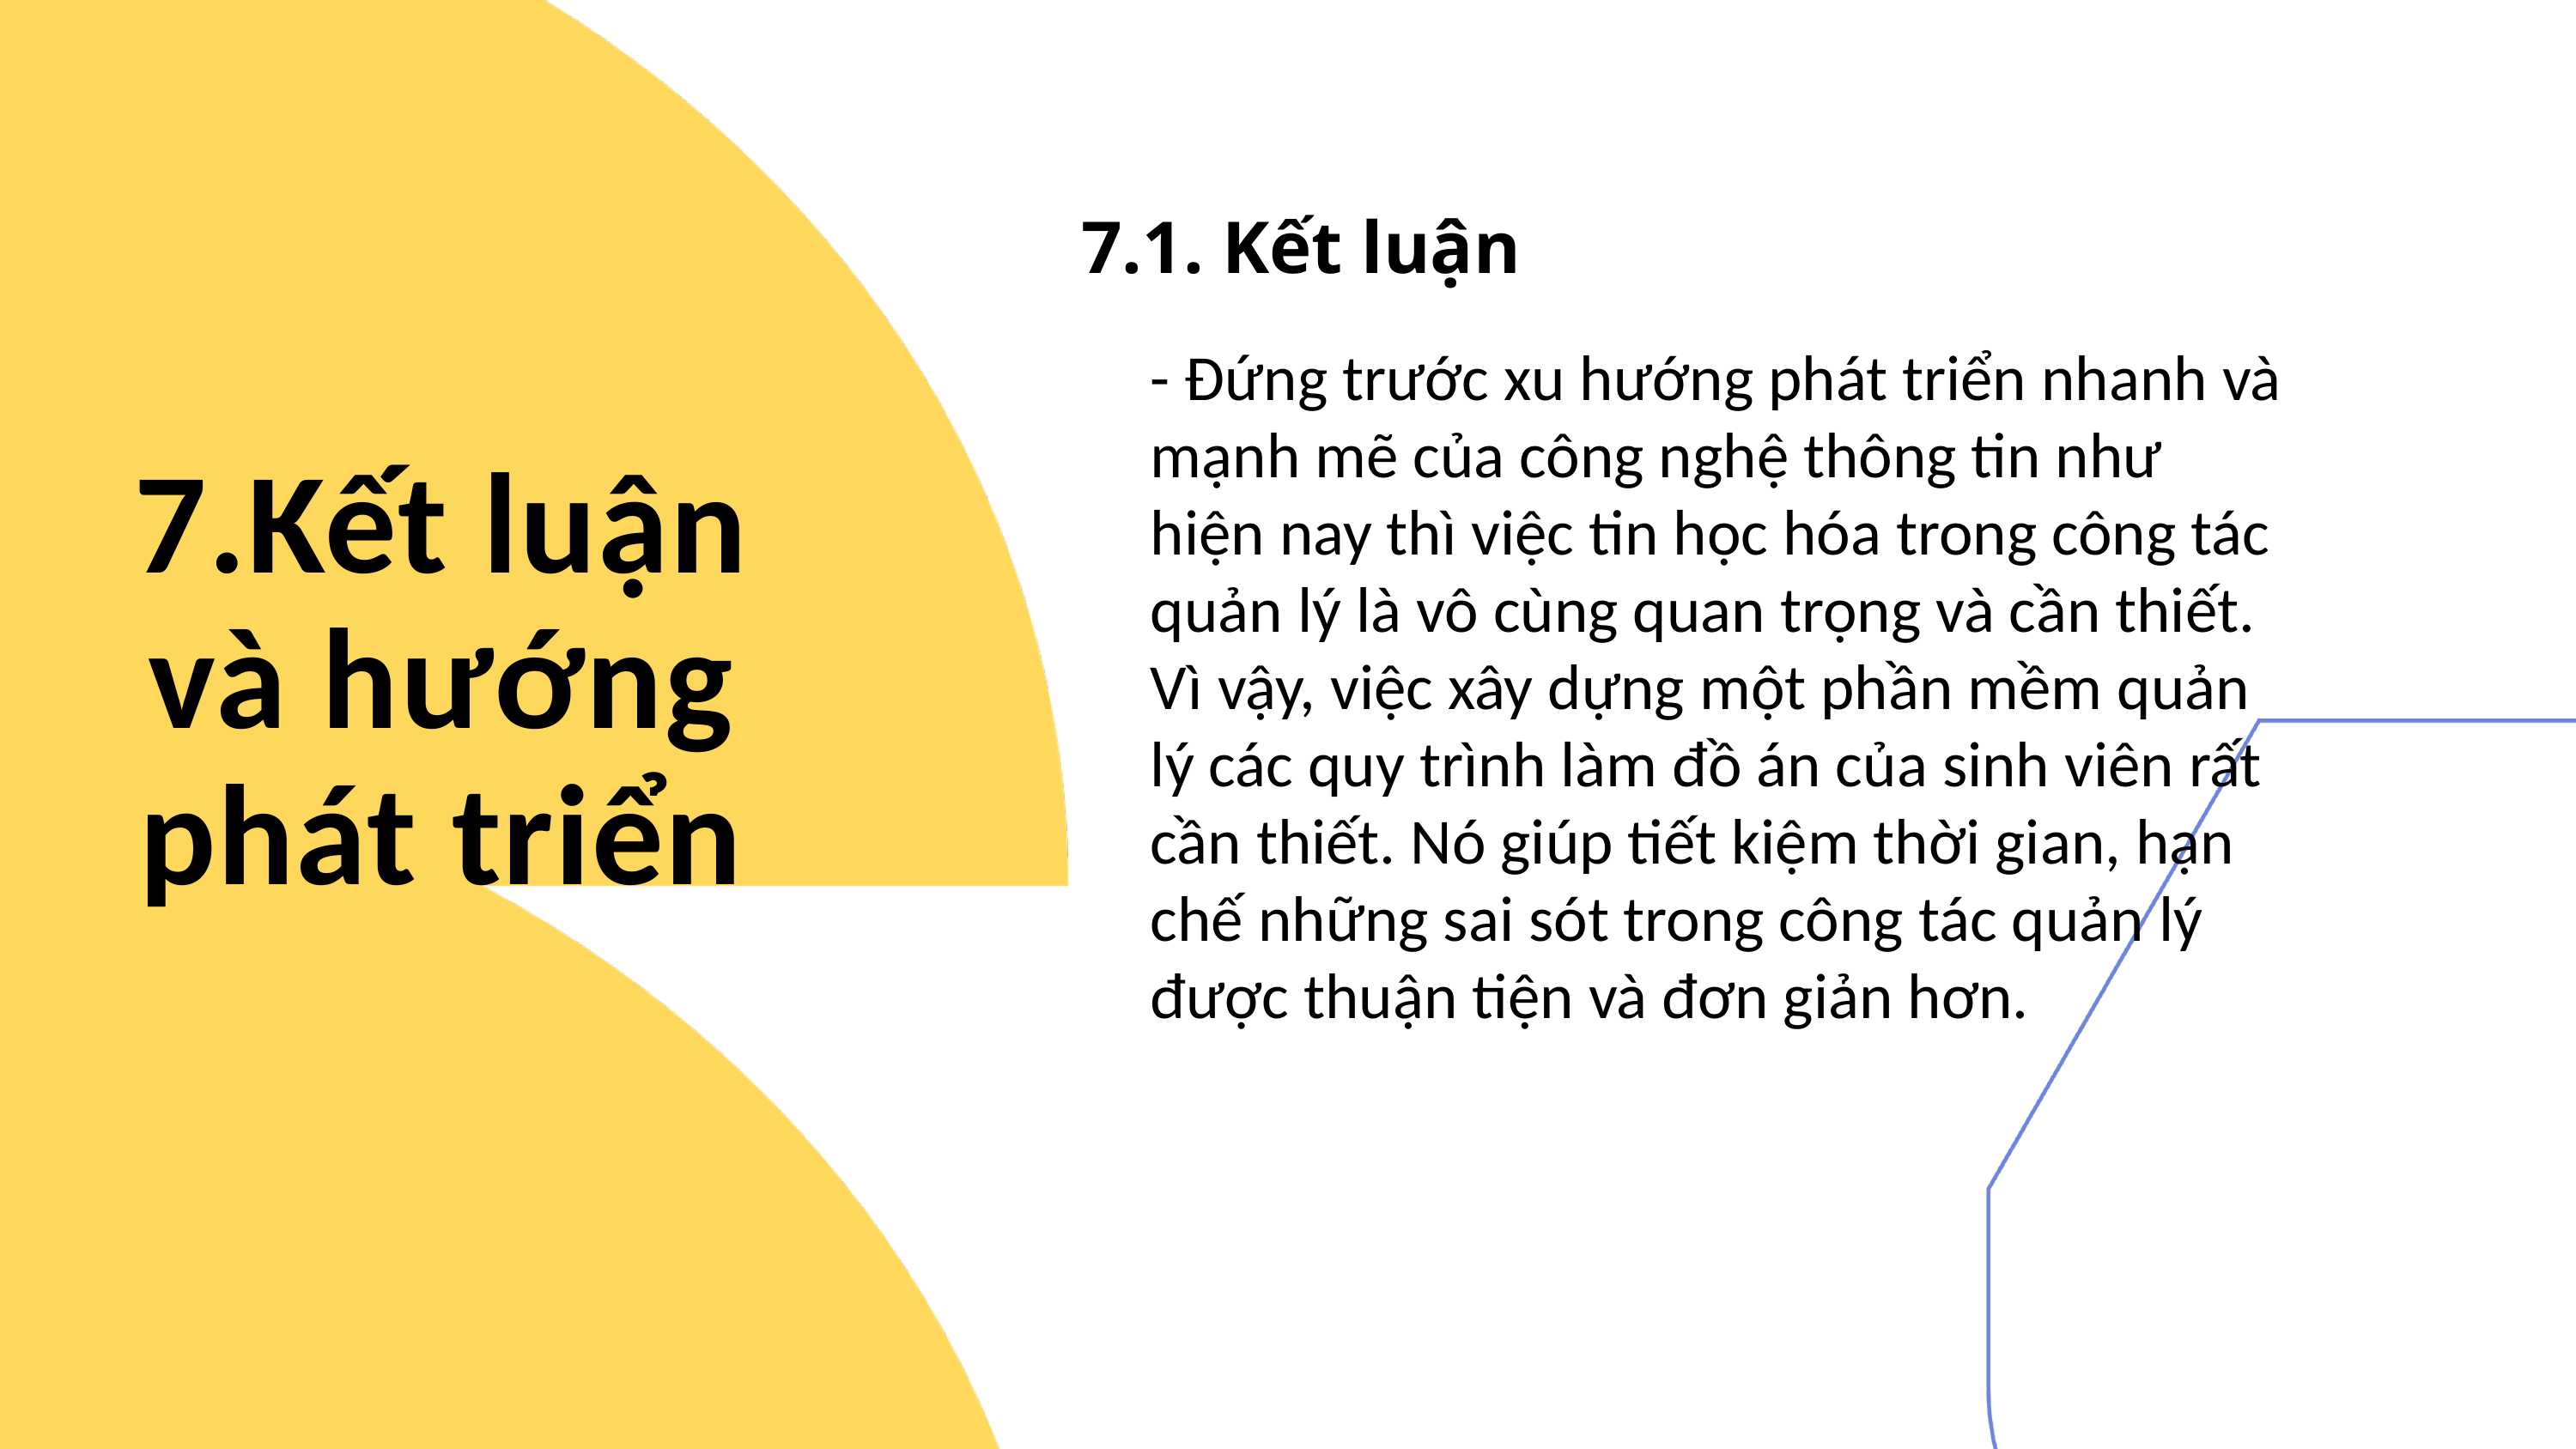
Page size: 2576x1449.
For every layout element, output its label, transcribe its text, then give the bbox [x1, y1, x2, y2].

text_box 7.1. Kết luận [1068, 195, 2576, 294]
text_box - Đứng trước xu hướng phát triển nhanh và mạnh mẽ của công nghệ thông tin như hiện nay thì việc tin học hóa trong công tác quản lý là vô cùng quan trọng và cần thiết. Vì vậy, việc xây dựng một phần mềm quản lý các quy trình làm đồ án của sinh viên rất cần thiết. Nó giúp tiết kiệm thời gian, hạn chế những sai sót trong công tác quản lý được thuận tiện và đơn giản hơn. [1137, 330, 2297, 1077]
text_box [0, 0, 1069, 1449]
text_box [1985, 718, 2576, 1449]
text_box 7.Kết luận và hướng phát triển [85, 445, 798, 913]
